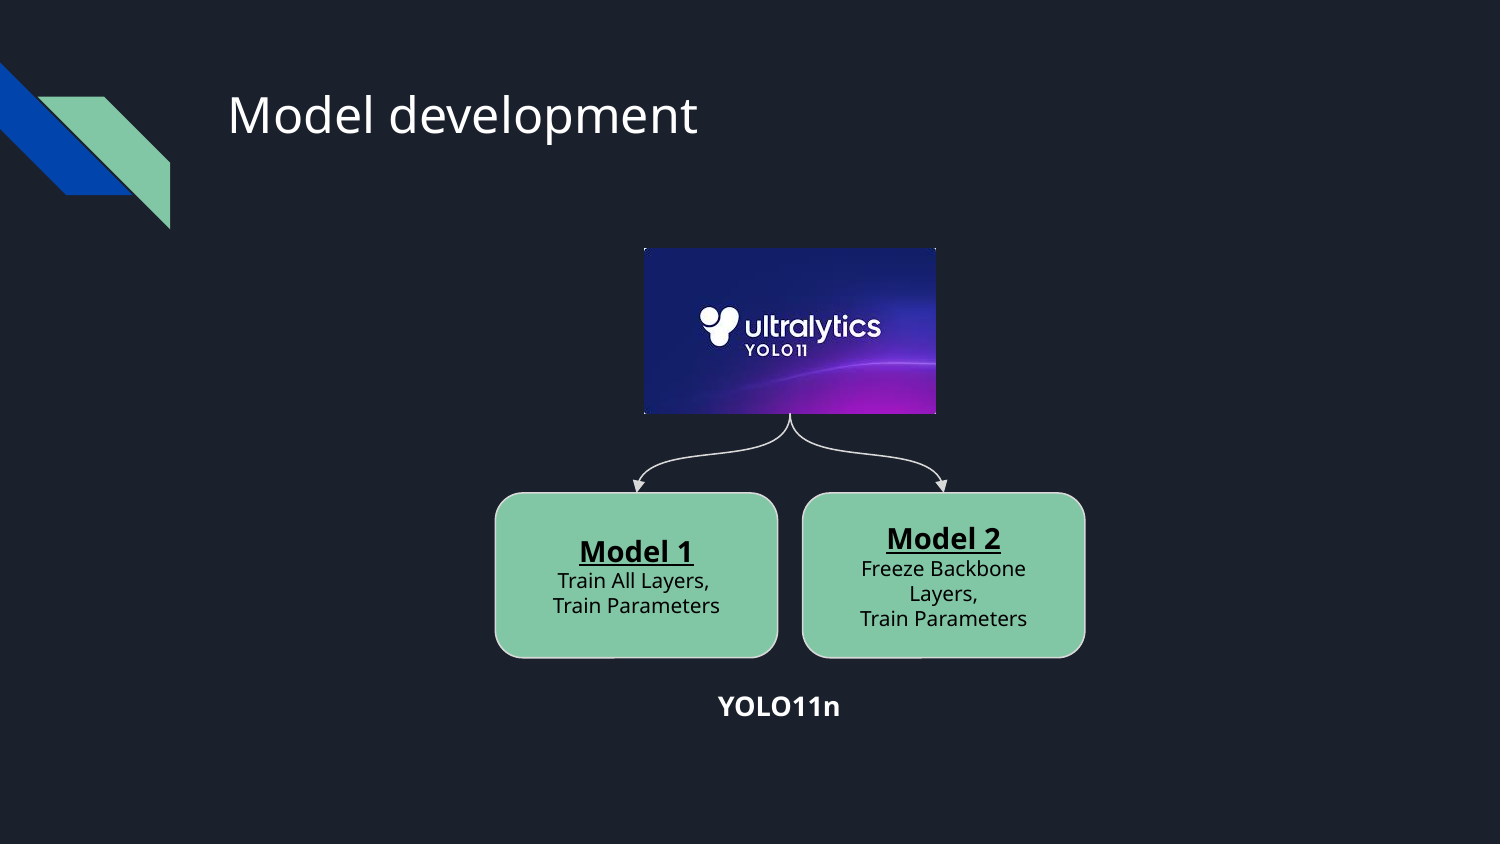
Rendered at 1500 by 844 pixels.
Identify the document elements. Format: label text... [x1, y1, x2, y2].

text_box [673, 376, 754, 531]
picture [644, 248, 936, 414]
text_box YOLO11n [614, 673, 944, 734]
text_box Model 2 Freeze Backbone Layers, Train Parameters [802, 492, 1085, 658]
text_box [826, 376, 907, 531]
text_box Model 1 Train All Layers, Train Parameters [495, 492, 778, 658]
title Model development [212, 64, 1368, 215]
